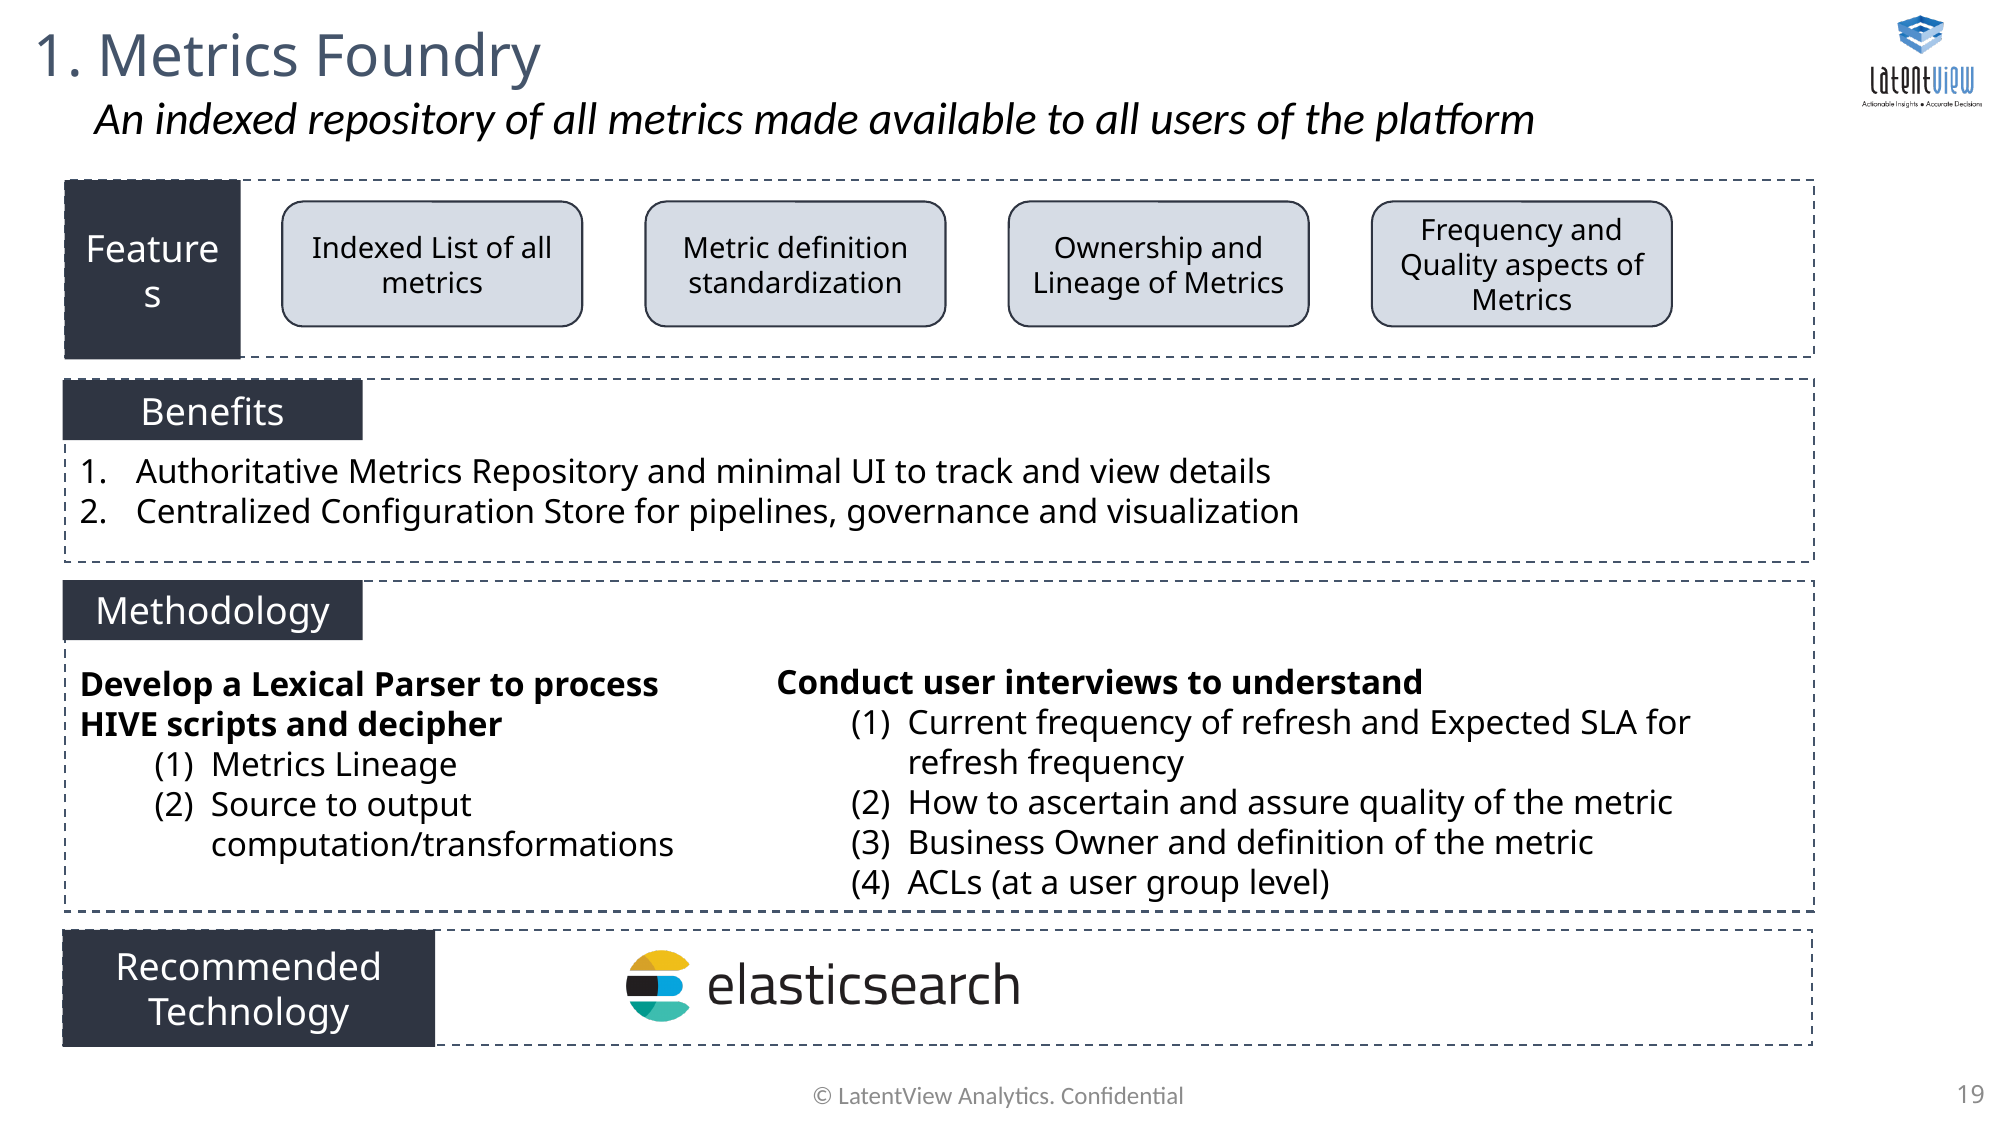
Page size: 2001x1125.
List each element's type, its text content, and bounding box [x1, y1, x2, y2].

title 1. Metrics Foundry [18, 0, 1856, 116]
text_box [242, 179, 1815, 358]
text_box [436, 929, 1813, 1046]
picture [1862, 15, 1982, 108]
text_box Methodology [62, 579, 364, 641]
text_box Recommended Technology [62, 929, 436, 1048]
text_box Features [64, 179, 242, 360]
text_box Benefits [62, 379, 364, 441]
picture [603, 927, 1043, 1045]
text_box [64, 580, 1815, 913]
slide_number 19 [1550, 1065, 2000, 1125]
text_box Authoritative Metrics Repository and minimal UI to track and view details Centralized Configuration Store for pipelines, governance and visualization [64, 378, 1815, 563]
text_box An indexed repository of all metrics made available to all users of the platform [79, 80, 1830, 141]
footer © LatentView Analytics. Confidential [660, 1065, 1336, 1125]
